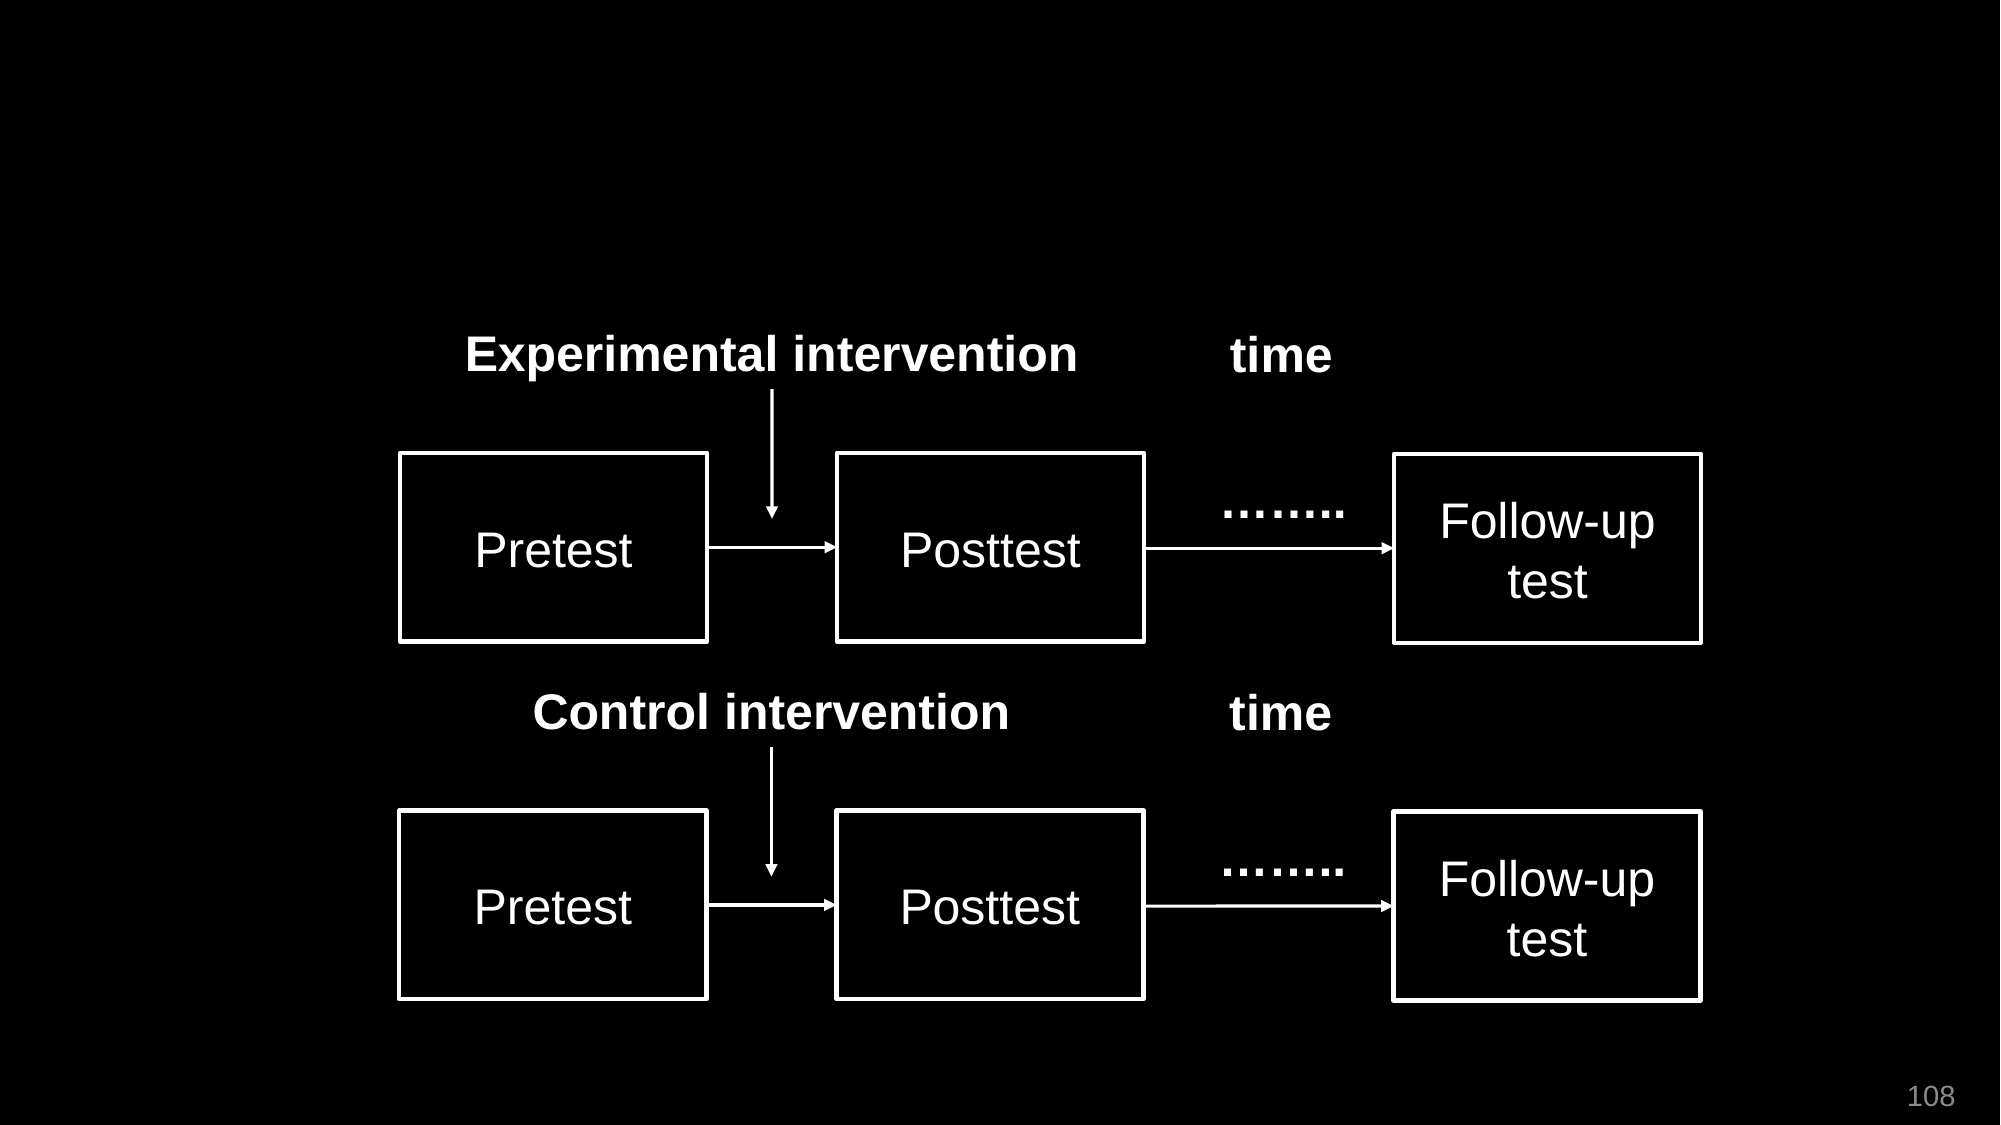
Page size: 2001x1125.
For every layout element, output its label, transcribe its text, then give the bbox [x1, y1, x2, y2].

text_box Follow-up test [1392, 536, 1703, 645]
text_box …….. [845, 819, 1720, 894]
slide_number 108 [1504, 1065, 1971, 1125]
text_box Follow-up test [1391, 809, 1703, 819]
text_box Pretest [398, 451, 709, 644]
text_box Follow-up test [1391, 894, 1703, 1003]
text_box time [844, 315, 1719, 391]
text_box time [843, 673, 1718, 748]
text_box Posttest [835, 451, 1146, 644]
text_box Posttest [834, 808, 1146, 1001]
text_box Pretest [397, 808, 709, 1001]
text_box Follow-up test [1392, 452, 1703, 461]
text_box …….. [845, 461, 1721, 536]
text_box Experimental intervention [334, 314, 1209, 390]
text_box Control intervention [334, 672, 1209, 747]
